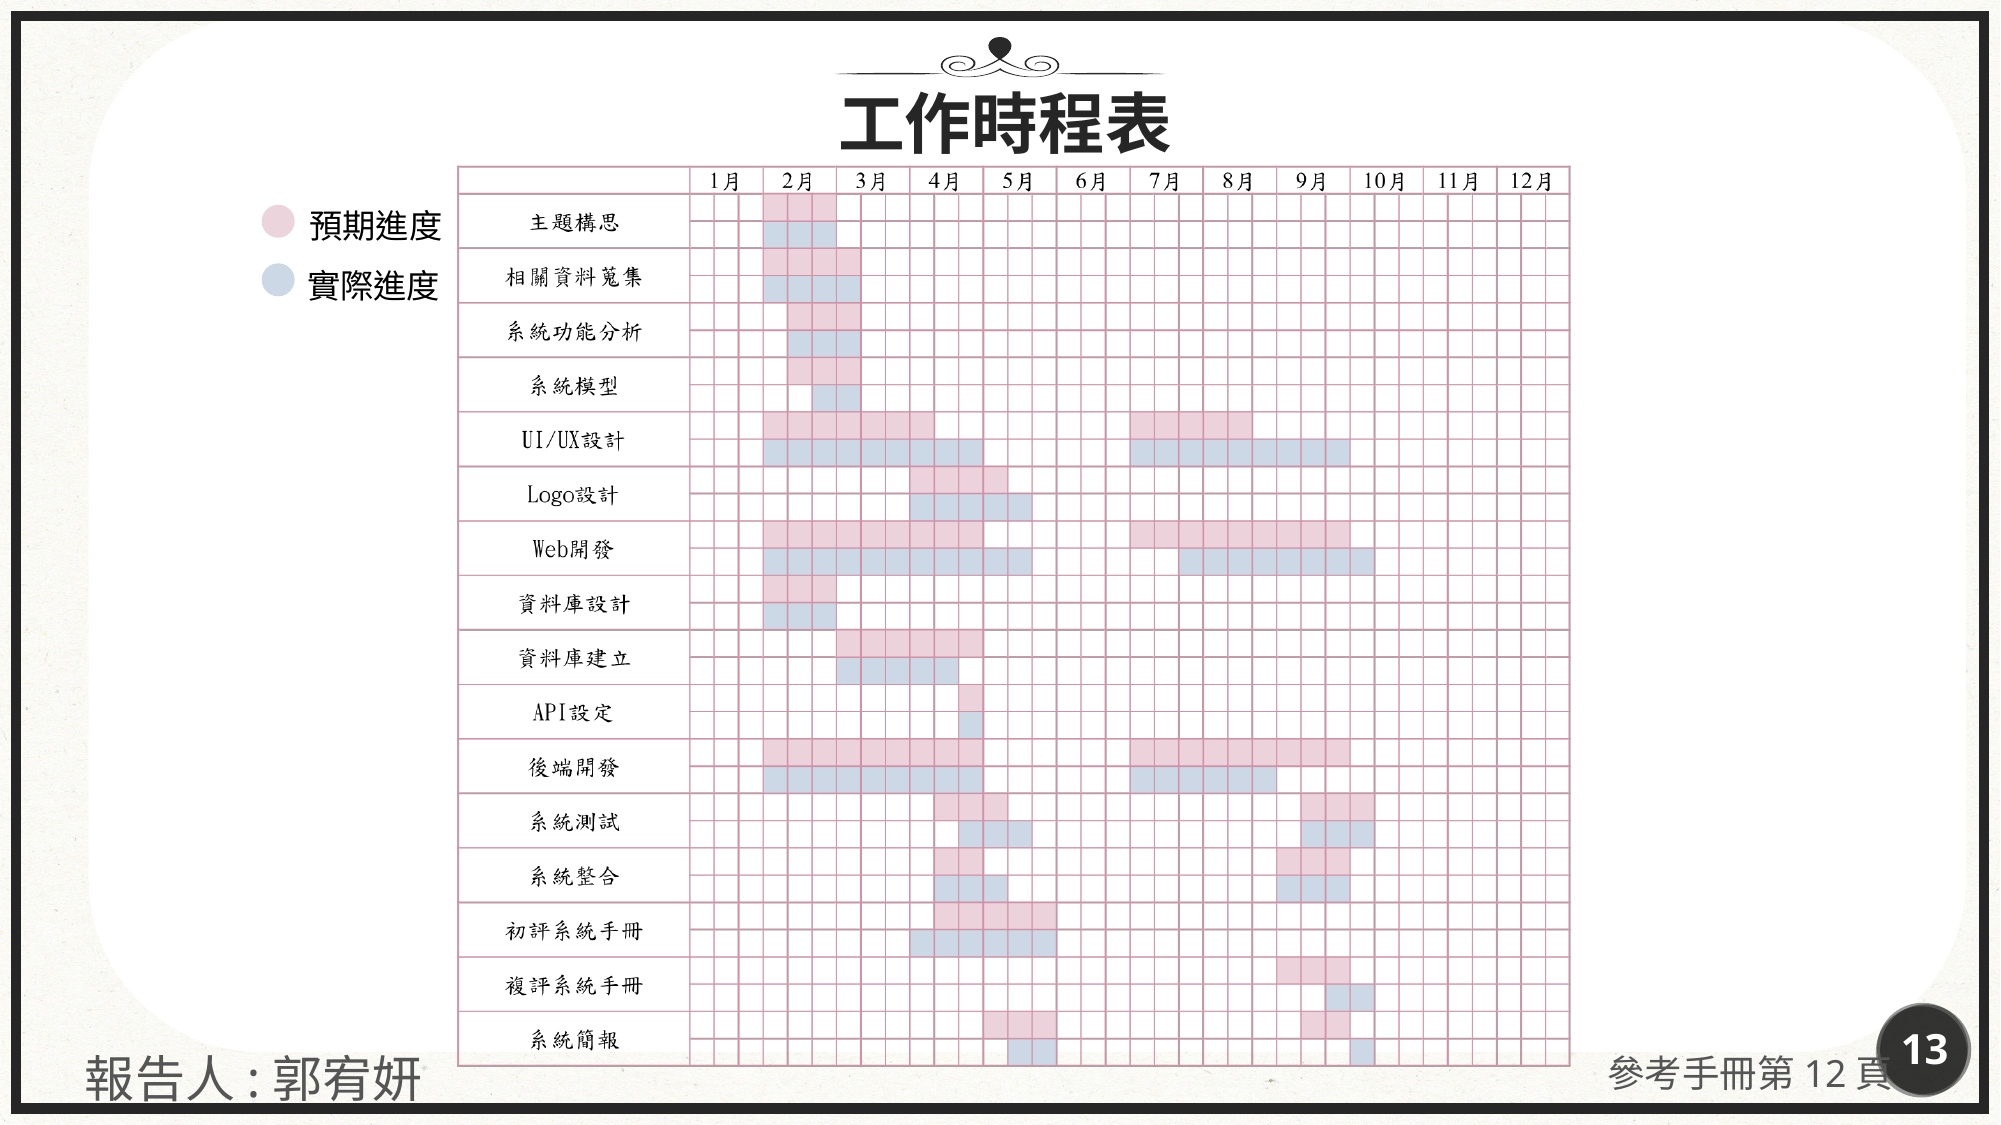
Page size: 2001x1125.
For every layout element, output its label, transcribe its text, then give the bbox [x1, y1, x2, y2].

text_box 實際進度 [177, 248, 455, 313]
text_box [834, 34, 1166, 80]
picture [457, 158, 1571, 1067]
text_box [15, 15, 1985, 1109]
text_box 預期進度 [179, 188, 457, 253]
text_box 工作時程表 [785, 74, 1225, 158]
text_box [260, 203, 296, 239]
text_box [1863, 1002, 1987, 1098]
text_box 參考手冊第12頁 [1592, 1042, 1968, 1103]
text_box [260, 262, 296, 298]
text_box 報告人:郭宥妍 [70, 1040, 445, 1116]
